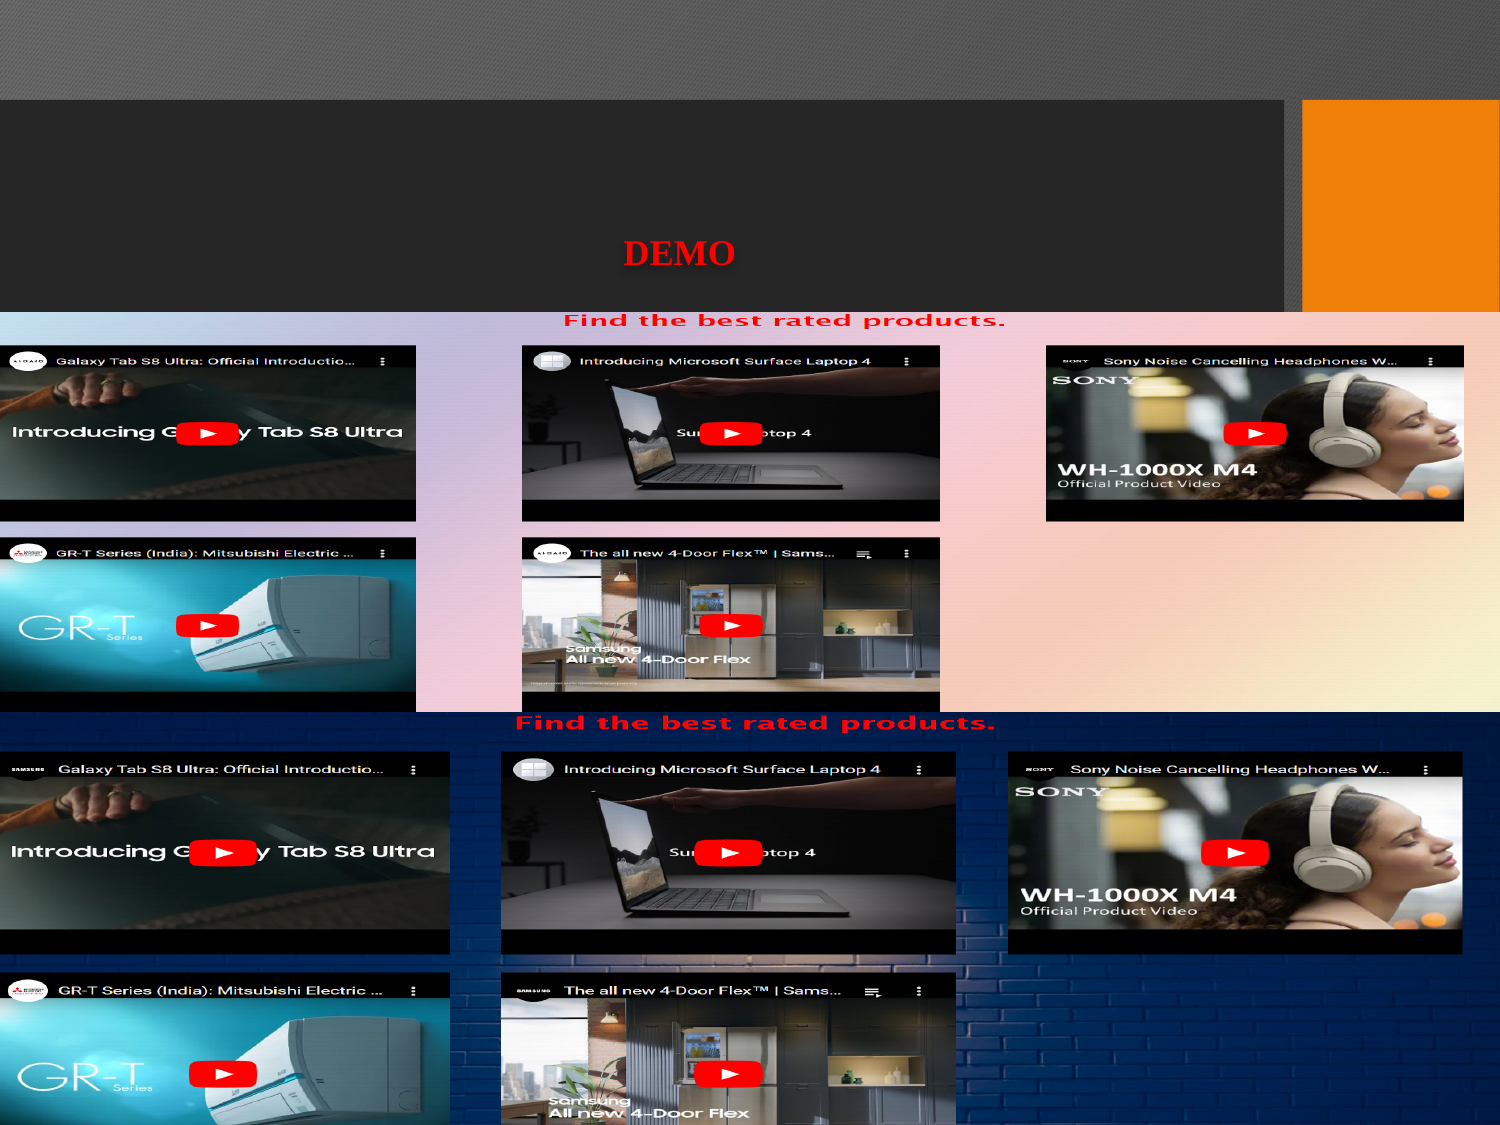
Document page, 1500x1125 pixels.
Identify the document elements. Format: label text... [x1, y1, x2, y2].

title DEMO [75, 187, 1258, 312]
picture [0, 312, 1500, 1125]
